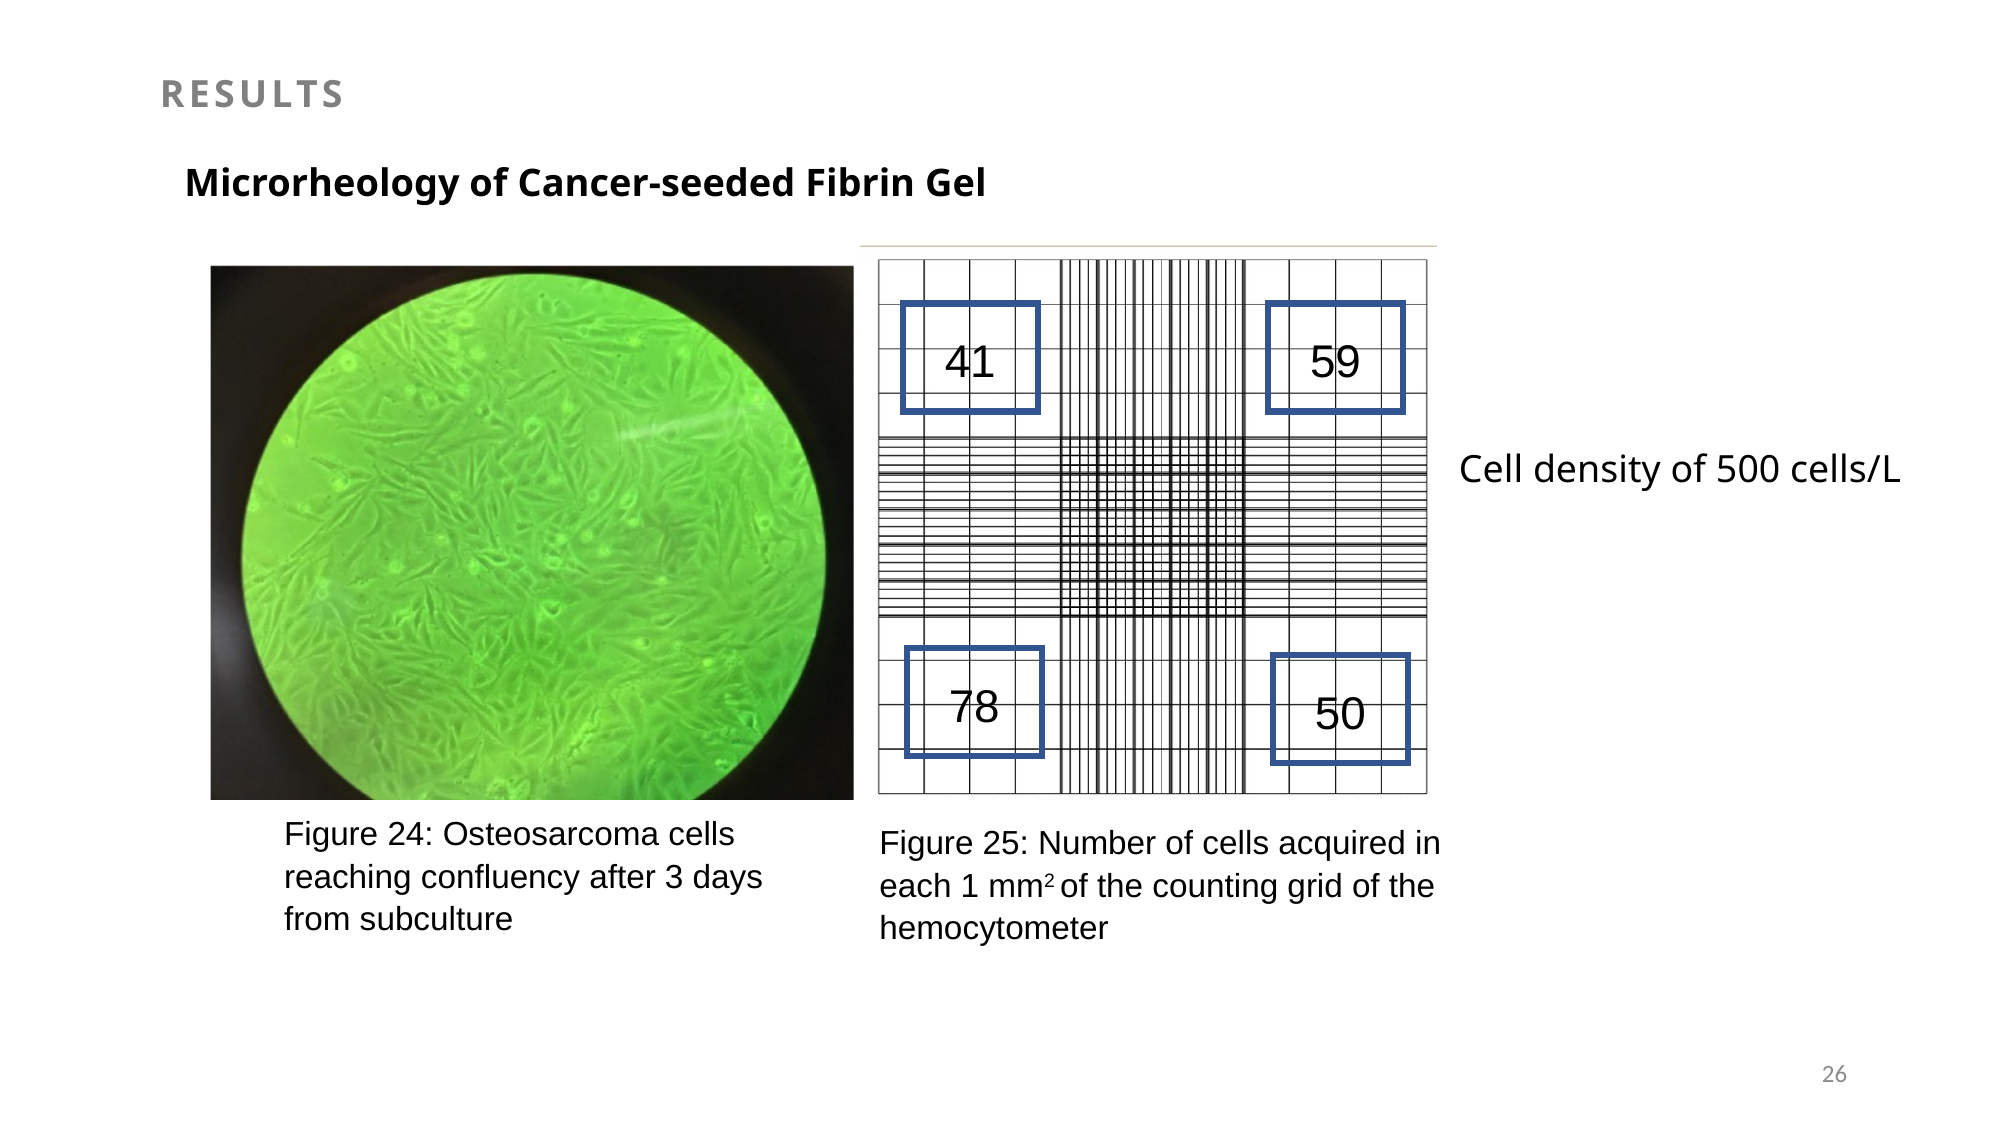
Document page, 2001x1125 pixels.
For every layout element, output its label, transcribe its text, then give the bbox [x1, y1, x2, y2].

title Microrheology of Cancer-seeded Fibrin Gel [169, 139, 1035, 230]
slide_number 26 [1412, 1042, 1863, 1103]
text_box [860, 245, 1493, 973]
text_box RESULTS [84, 71, 419, 123]
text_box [210, 265, 854, 926]
